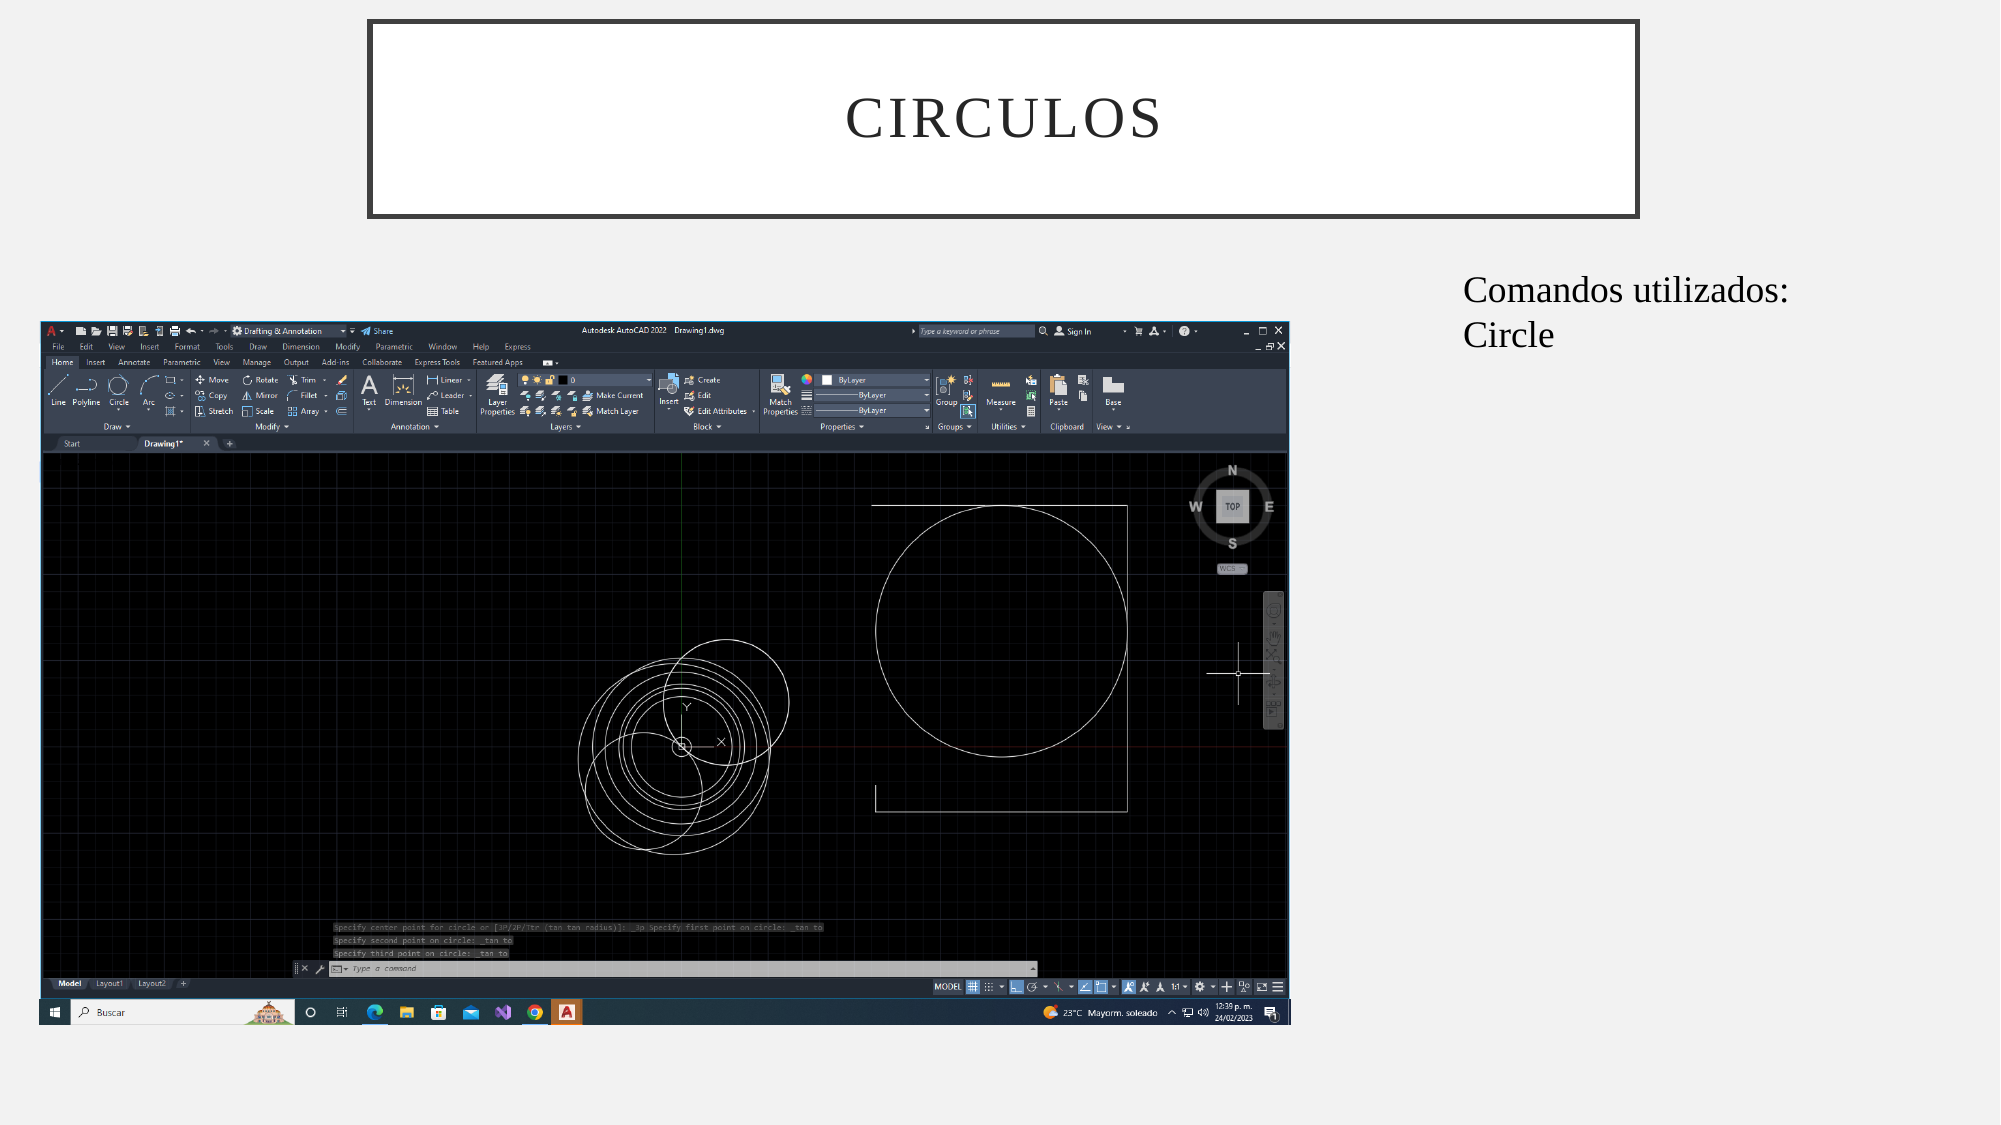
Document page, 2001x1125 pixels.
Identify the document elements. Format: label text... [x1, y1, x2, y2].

text_box Comandos utilizados: Circle [1448, 257, 1924, 363]
picture [39, 321, 1291, 1025]
title circulos [367, 19, 1640, 219]
